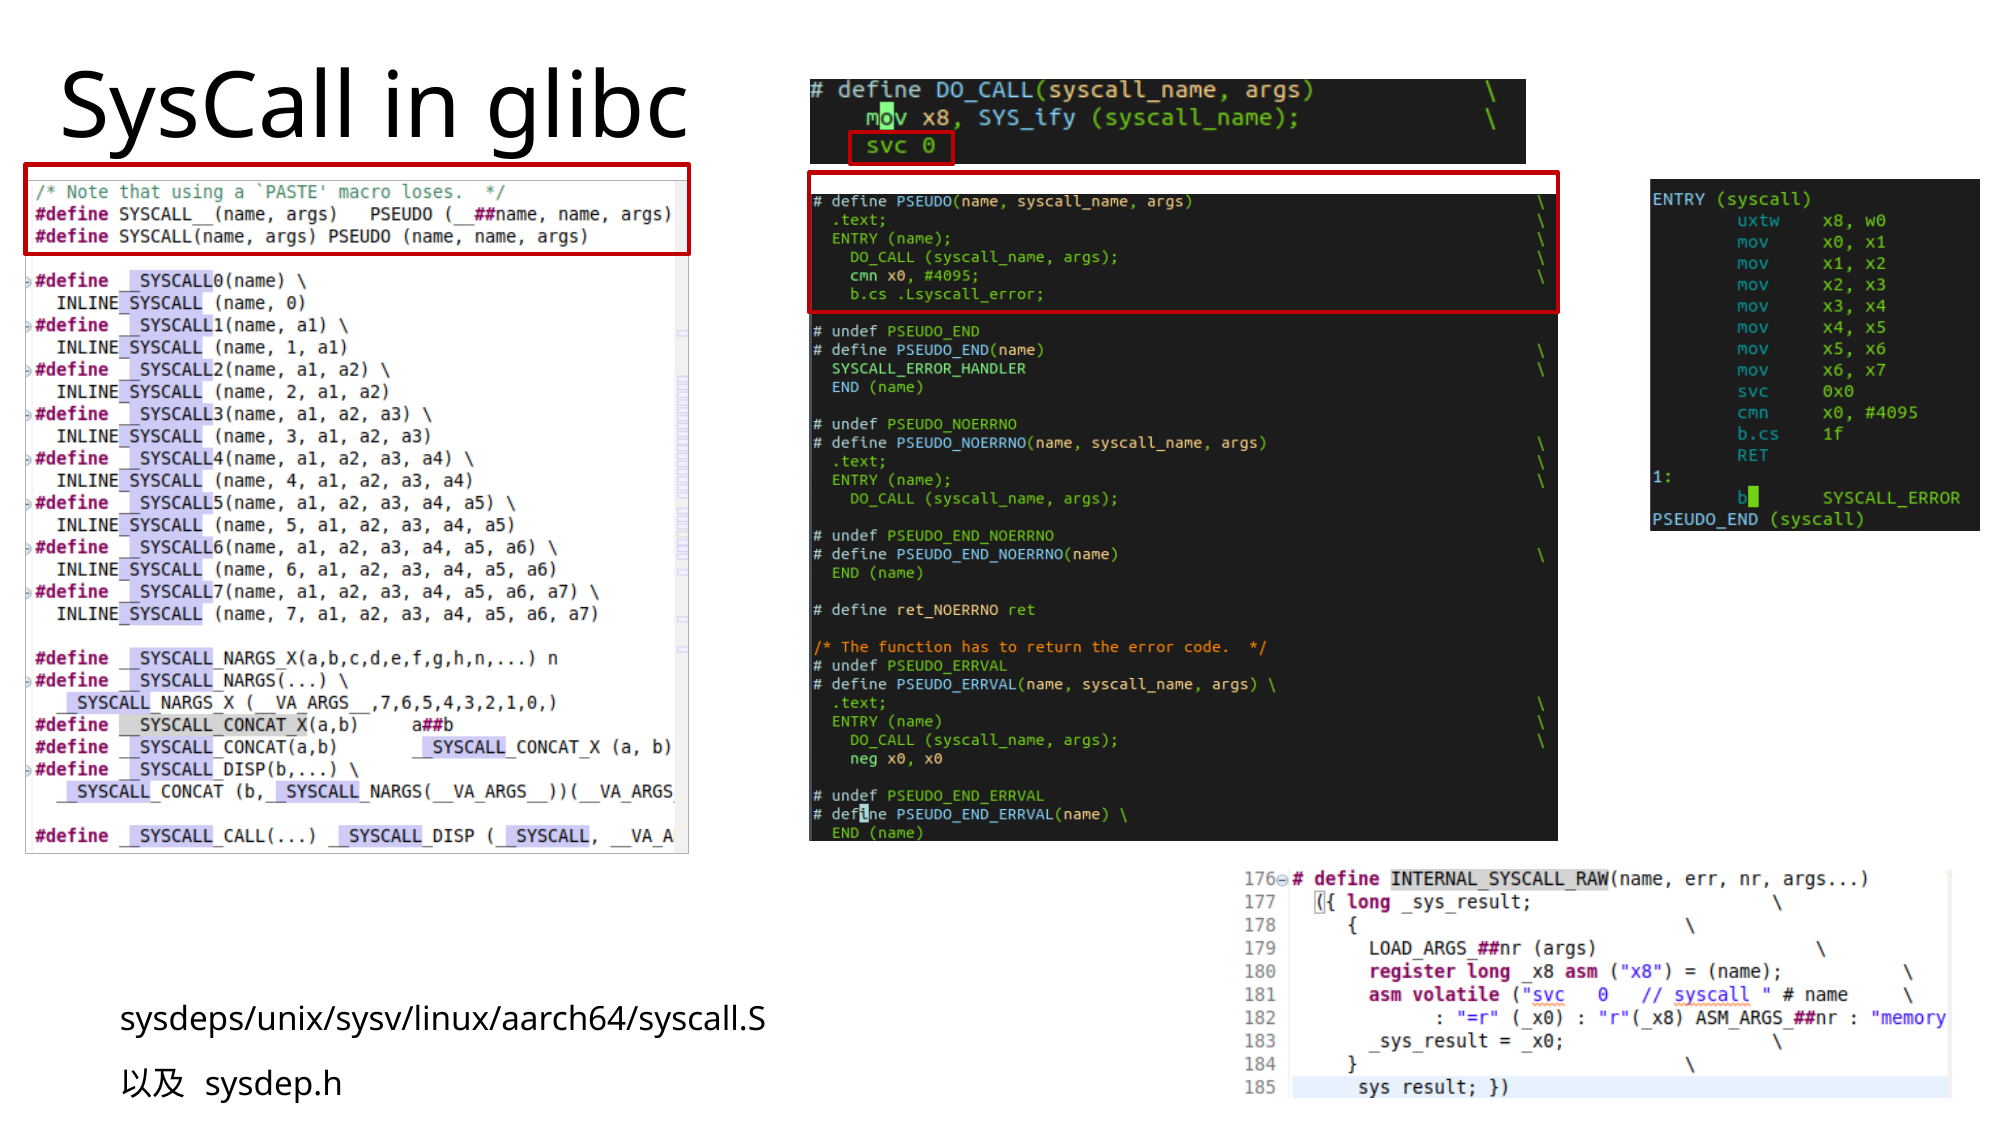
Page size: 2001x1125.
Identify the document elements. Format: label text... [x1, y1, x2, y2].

picture [1244, 869, 1952, 1098]
picture [809, 78, 1527, 165]
picture [25, 179, 689, 855]
text_box [809, 172, 1558, 194]
picture [1649, 179, 1980, 532]
text_box SysCall in glibc [44, 0, 1769, 216]
text_box sysdeps/unix/sysv/linux/aarch64/syscall.S 以及 sysdep.h [105, 990, 929, 1079]
text_box [25, 164, 689, 179]
picture [808, 194, 1559, 841]
